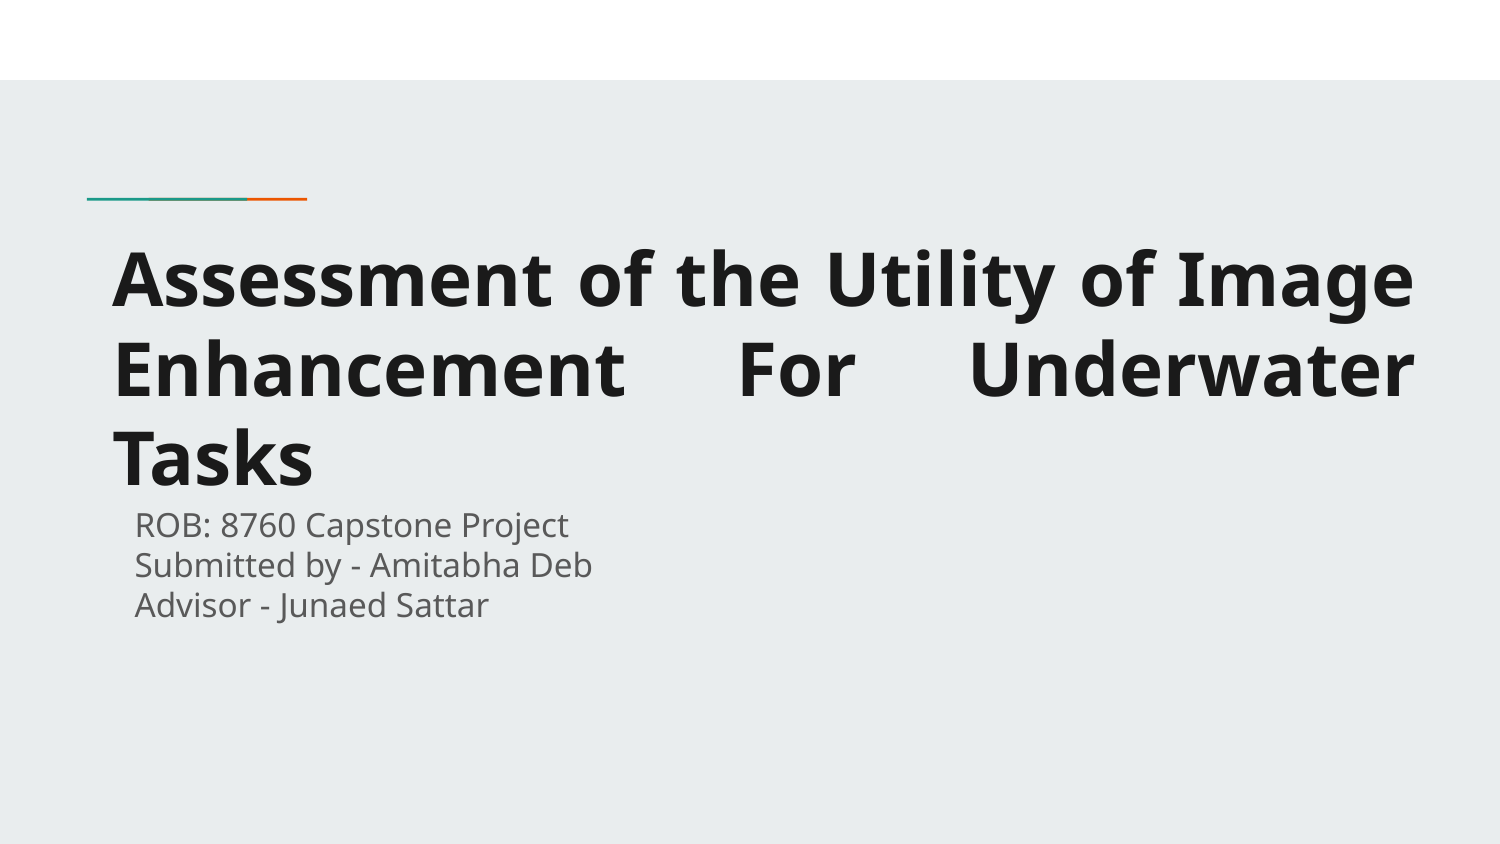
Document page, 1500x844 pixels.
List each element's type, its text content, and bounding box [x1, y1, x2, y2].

subtitle ROB: 8760 Capstone Project Submitted by - Amitabha Deb Advisor - Junaed Sattar [119, 489, 1381, 653]
title Assessment of the Utility of Image Enhancement For Underwater Tasks [97, 216, 1432, 490]
